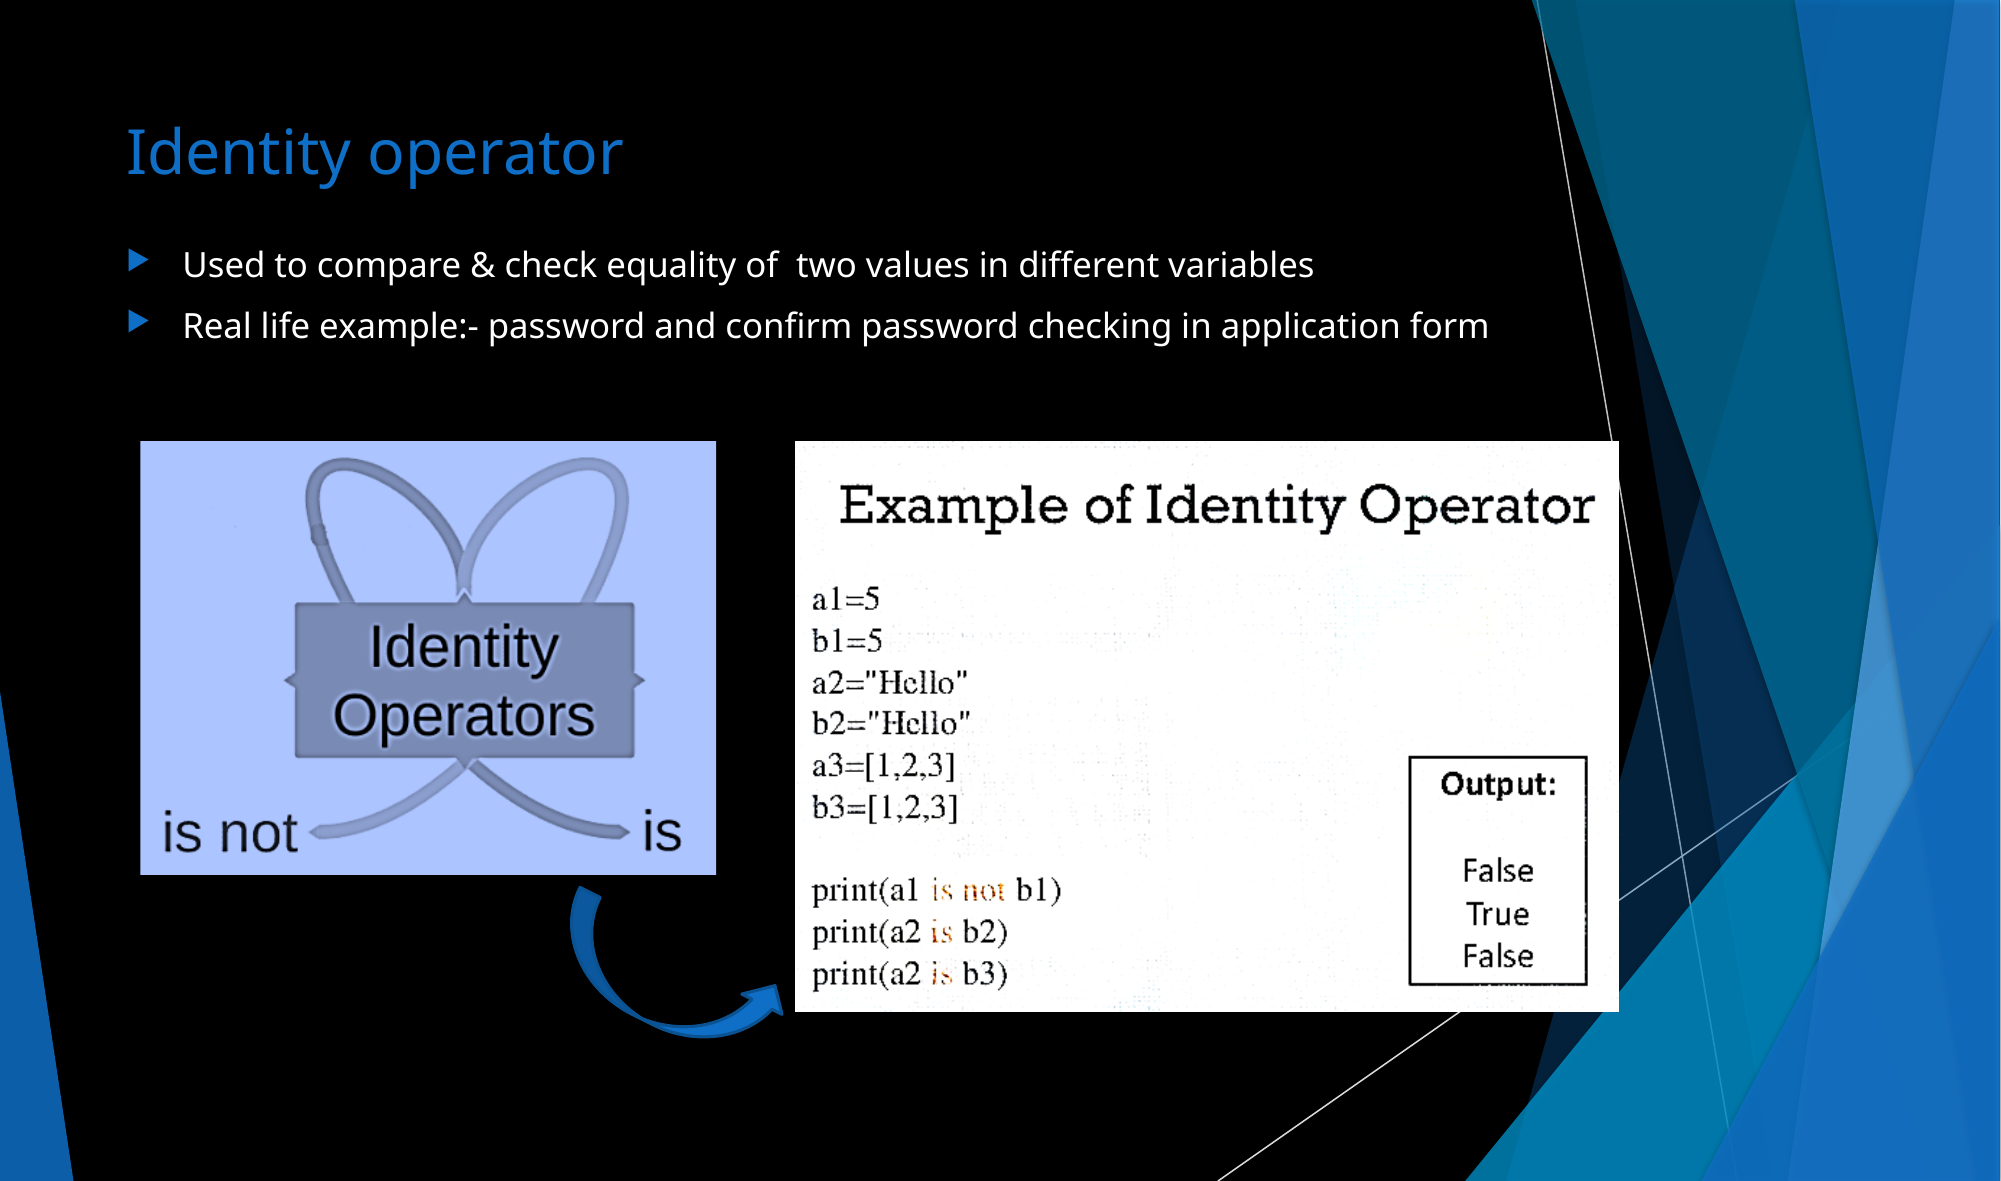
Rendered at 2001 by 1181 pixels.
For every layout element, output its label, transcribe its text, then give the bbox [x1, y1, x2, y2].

title Identity operator [111, 105, 1522, 196]
text_box [570, 885, 784, 1039]
picture [139, 440, 717, 875]
picture [794, 440, 1620, 1013]
list Used to compare & check equality of two values in different variables Real life example:- password and confirm password checking in application form [111, 234, 1522, 357]
